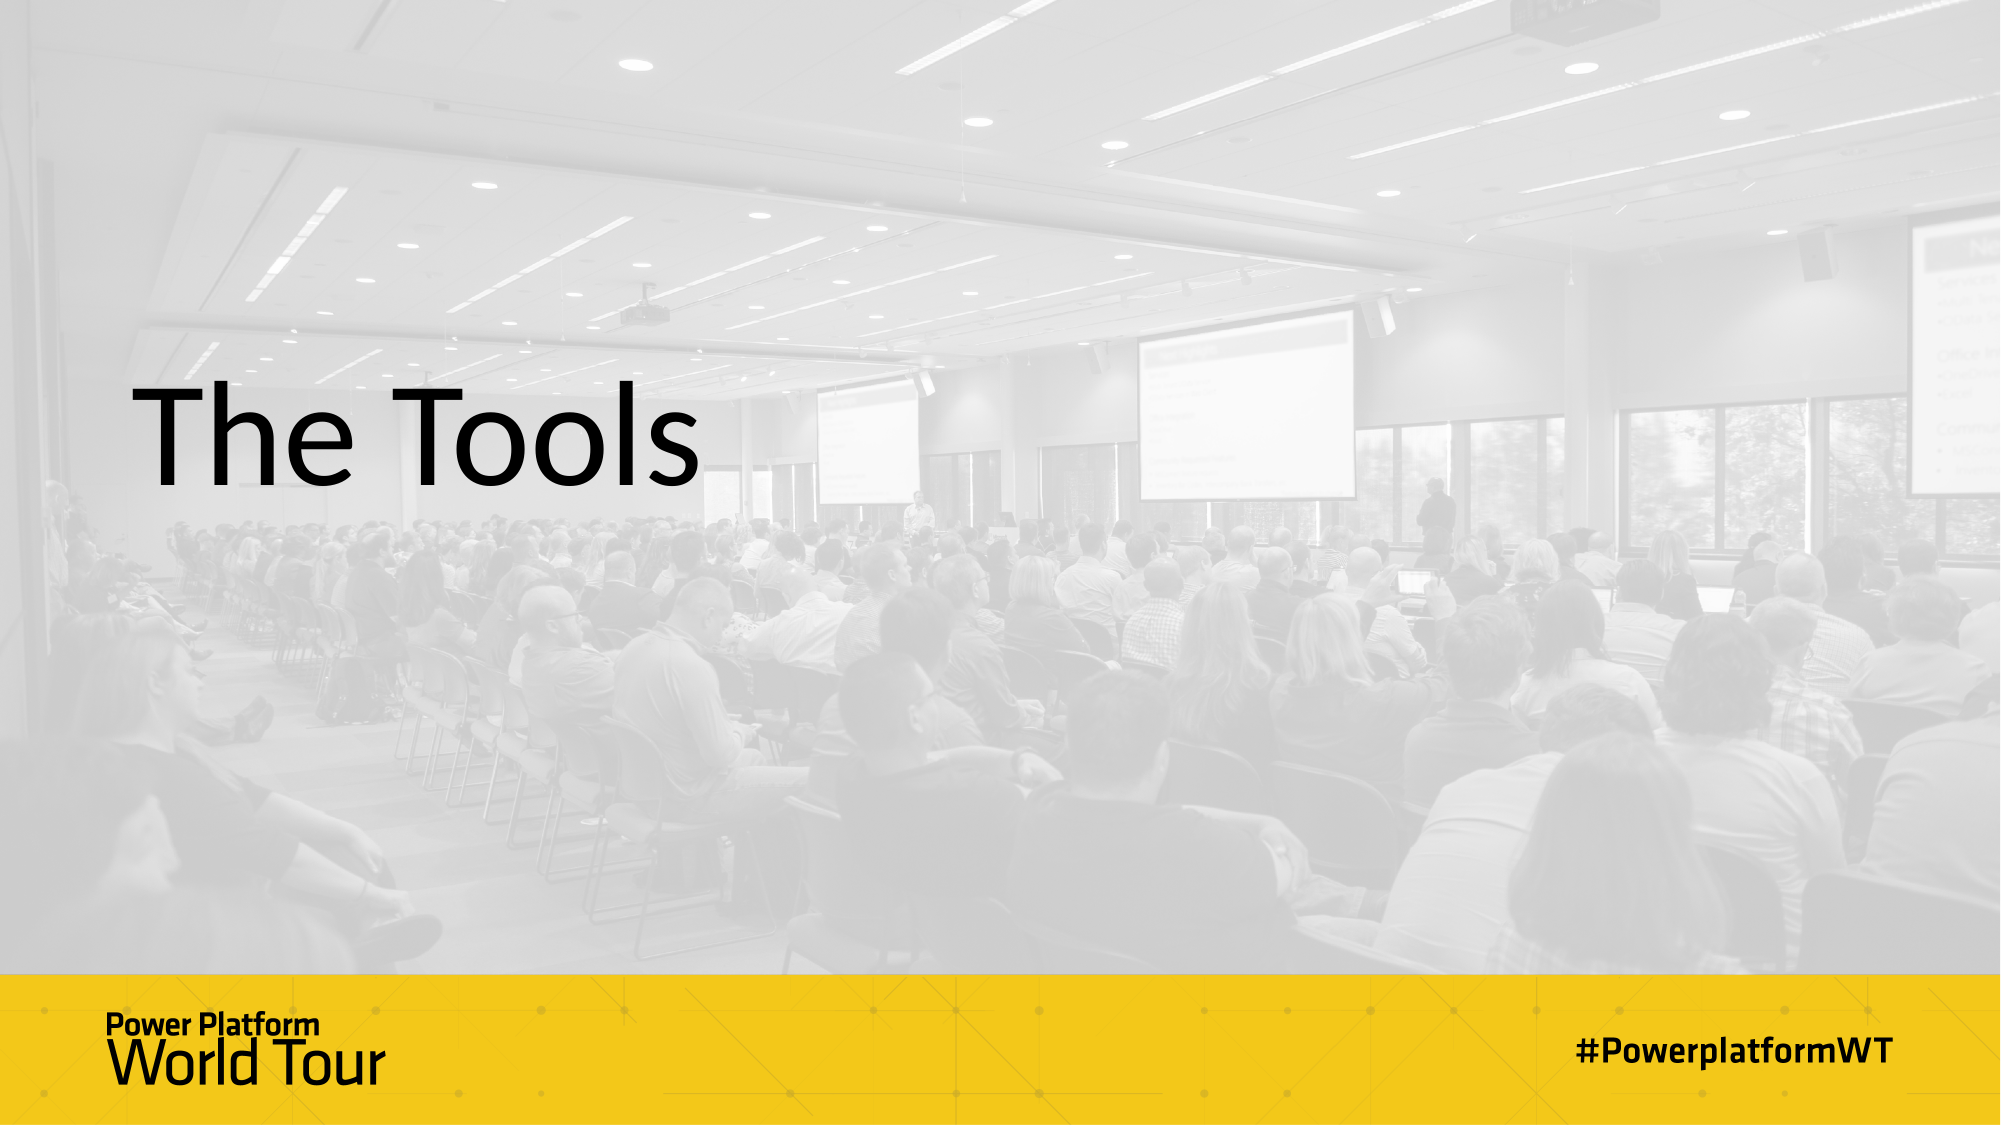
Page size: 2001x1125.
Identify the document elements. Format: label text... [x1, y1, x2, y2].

picture [0, 0, 2001, 1125]
title The Tools [116, 321, 1889, 553]
